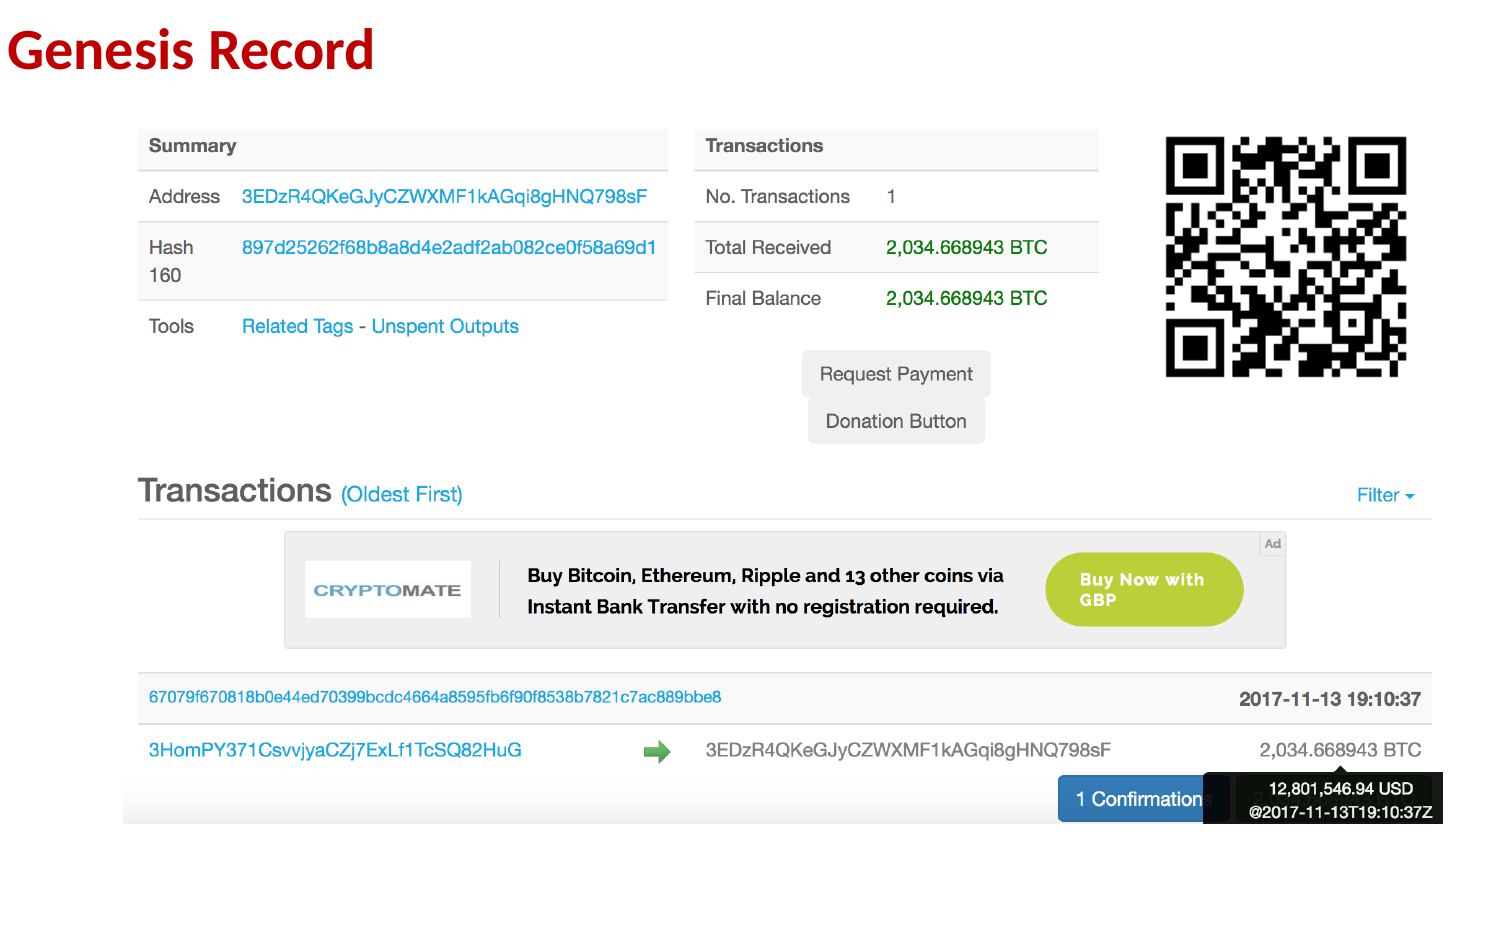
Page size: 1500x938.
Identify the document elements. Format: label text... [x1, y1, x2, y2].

title Genesis Record [0, 0, 1351, 126]
picture [123, 129, 1443, 824]
